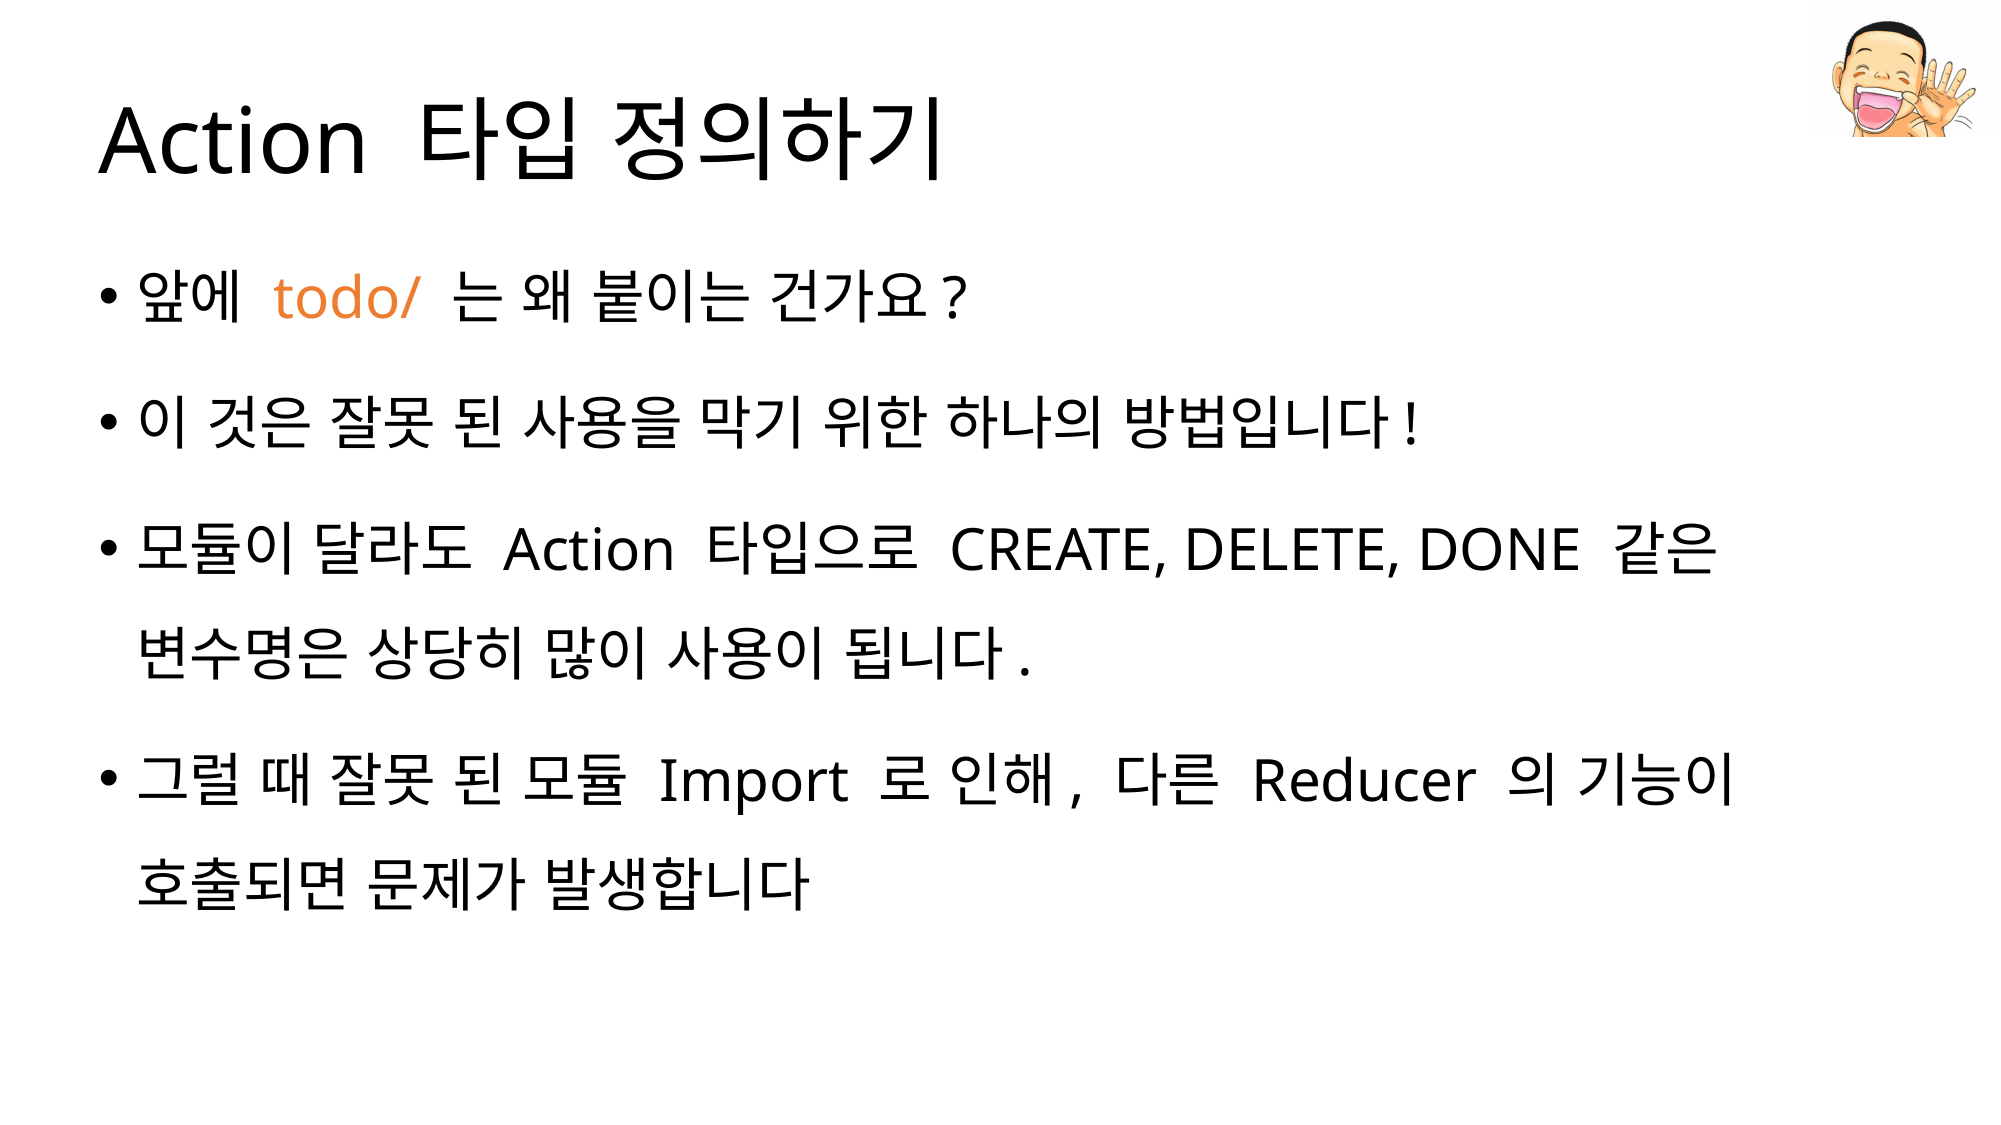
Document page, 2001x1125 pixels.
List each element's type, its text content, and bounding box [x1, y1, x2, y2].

list 앞에 todo/ 는 왜 붙이는 건가요? 이 것은 잘못 된 사용을 막기 위한 하나의 방법입니다! 모듈이 달라도 Action 타입으로 CREATE, DELETE, DONE 같은 변수명은 상당히 많이 사용이 됩니다. 그럴 때 잘못 된 모듈 Import 로 인해, 다른 Reducer 의 기능이 호출되면 문제가 발생합니다 [83, 217, 1931, 1125]
title Action 타입 정의하기 [83, 0, 1931, 217]
picture [1931, 0, 2000, 137]
